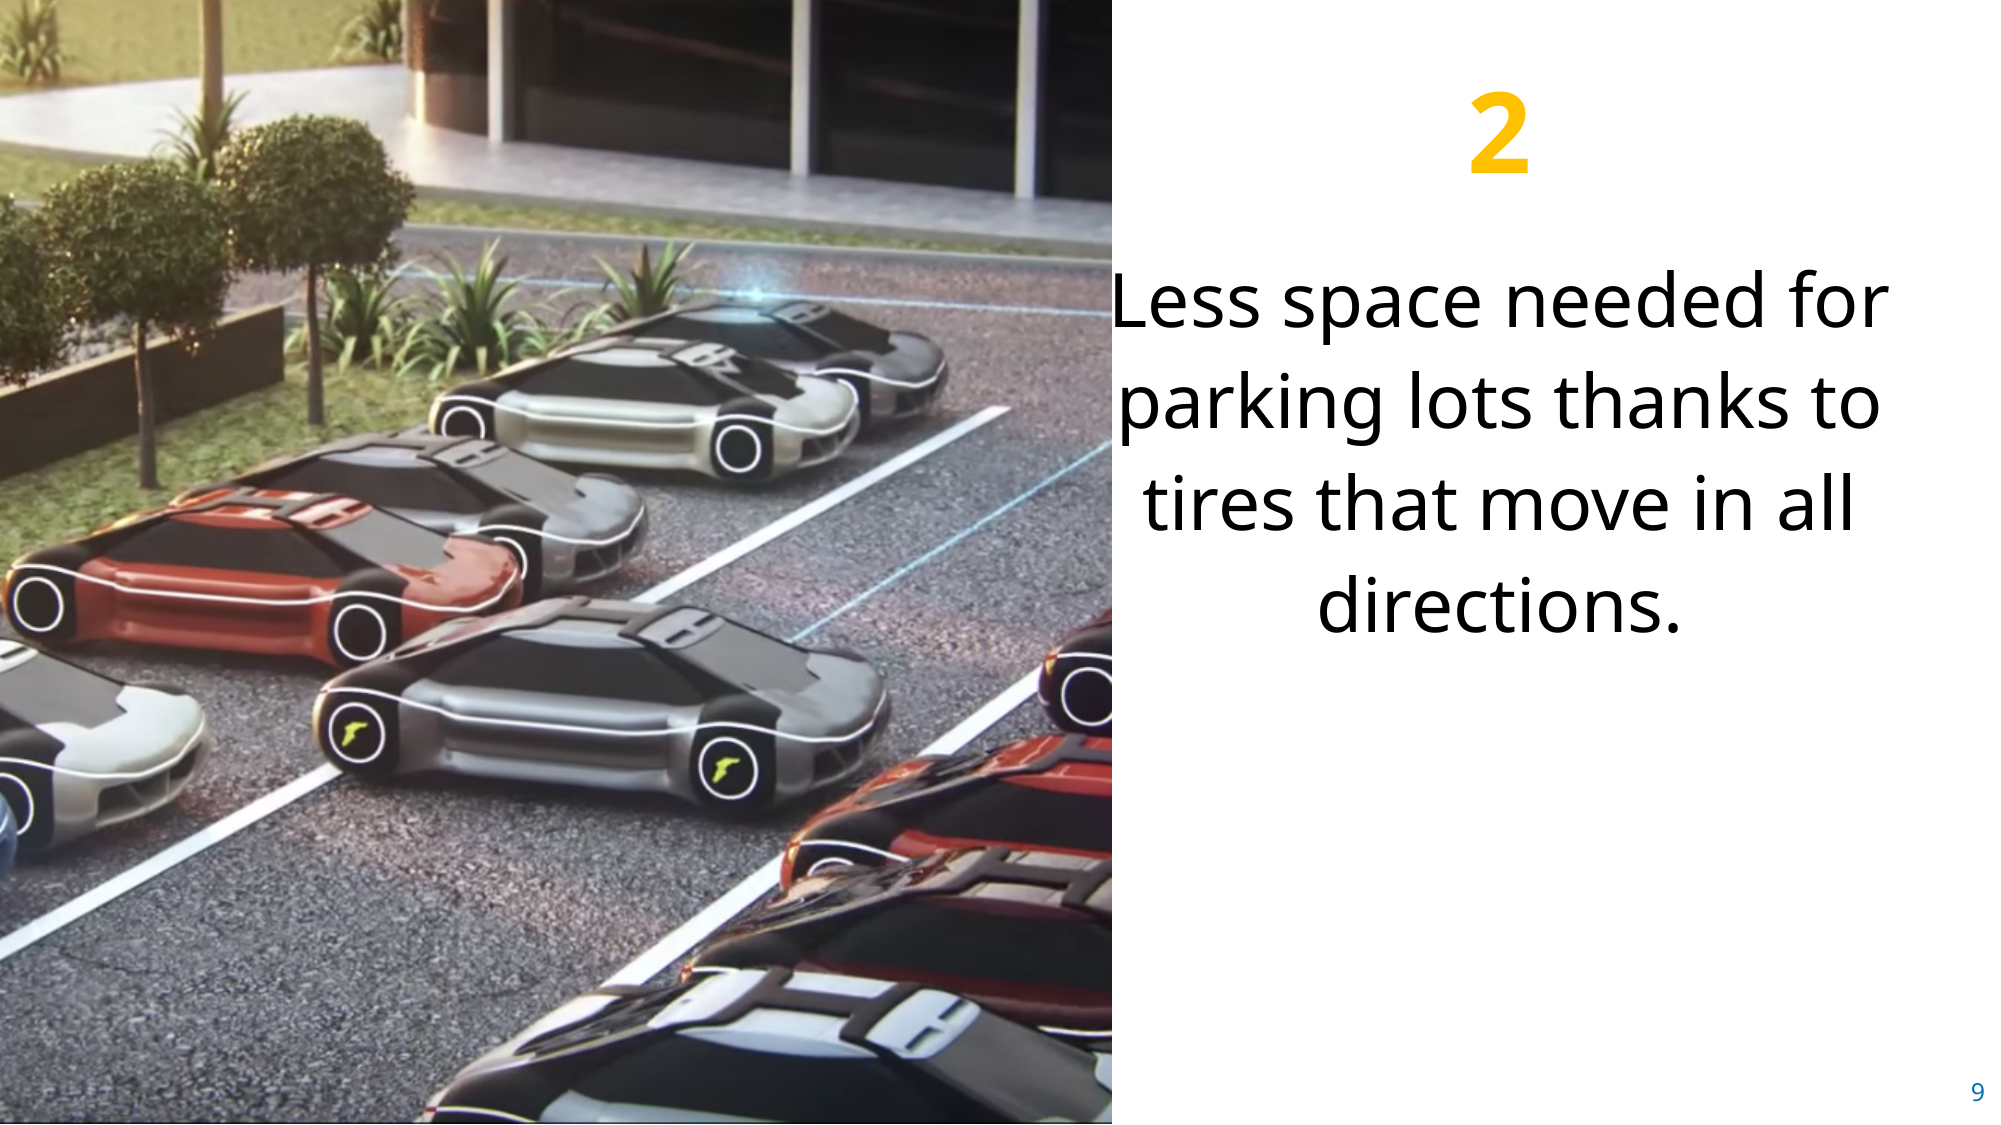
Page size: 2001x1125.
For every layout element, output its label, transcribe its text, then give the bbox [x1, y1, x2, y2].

picture [0, 0, 1112, 1124]
list Less space needed for parking lots thanks to tires that move in all directions. [1112, 254, 2000, 661]
list 2 [1304, 68, 1695, 207]
slide_number 9 [1914, 1063, 2000, 1124]
